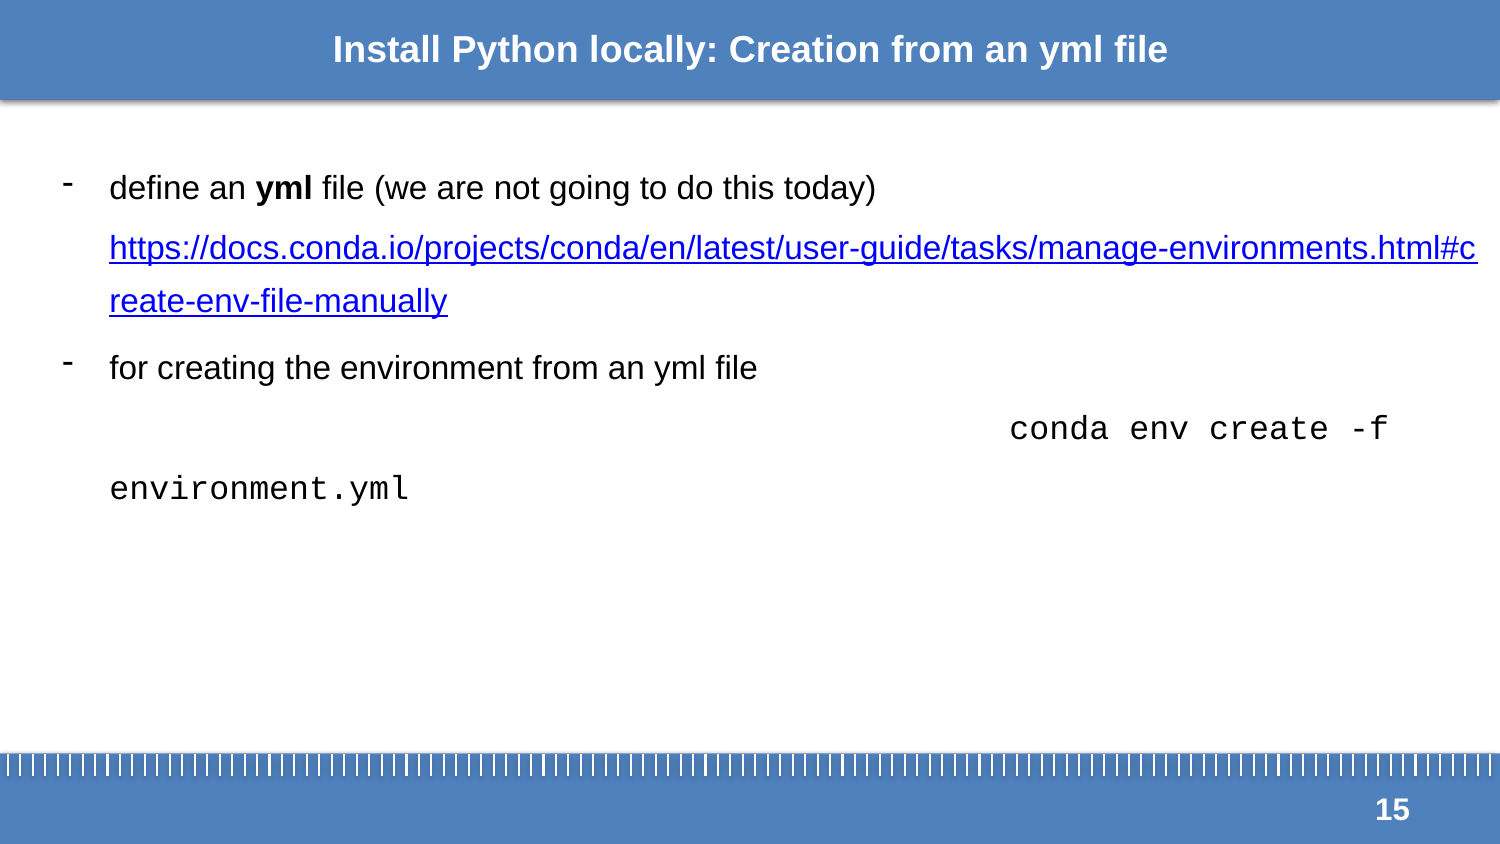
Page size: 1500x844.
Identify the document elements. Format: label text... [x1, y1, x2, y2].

title Install Python locally: Creation from an yml file [47, 17, 1455, 83]
list define an yml file (we are not going to do this today) https://docs.conda.io/projects/conda/en/latest/user-guide/tasks/manage-environments.html#create-env-file-manually for creating the environment from an yml file conda env create -f environment.yml [47, 139, 1500, 711]
slide_number 15 [1074, 782, 1425, 827]
